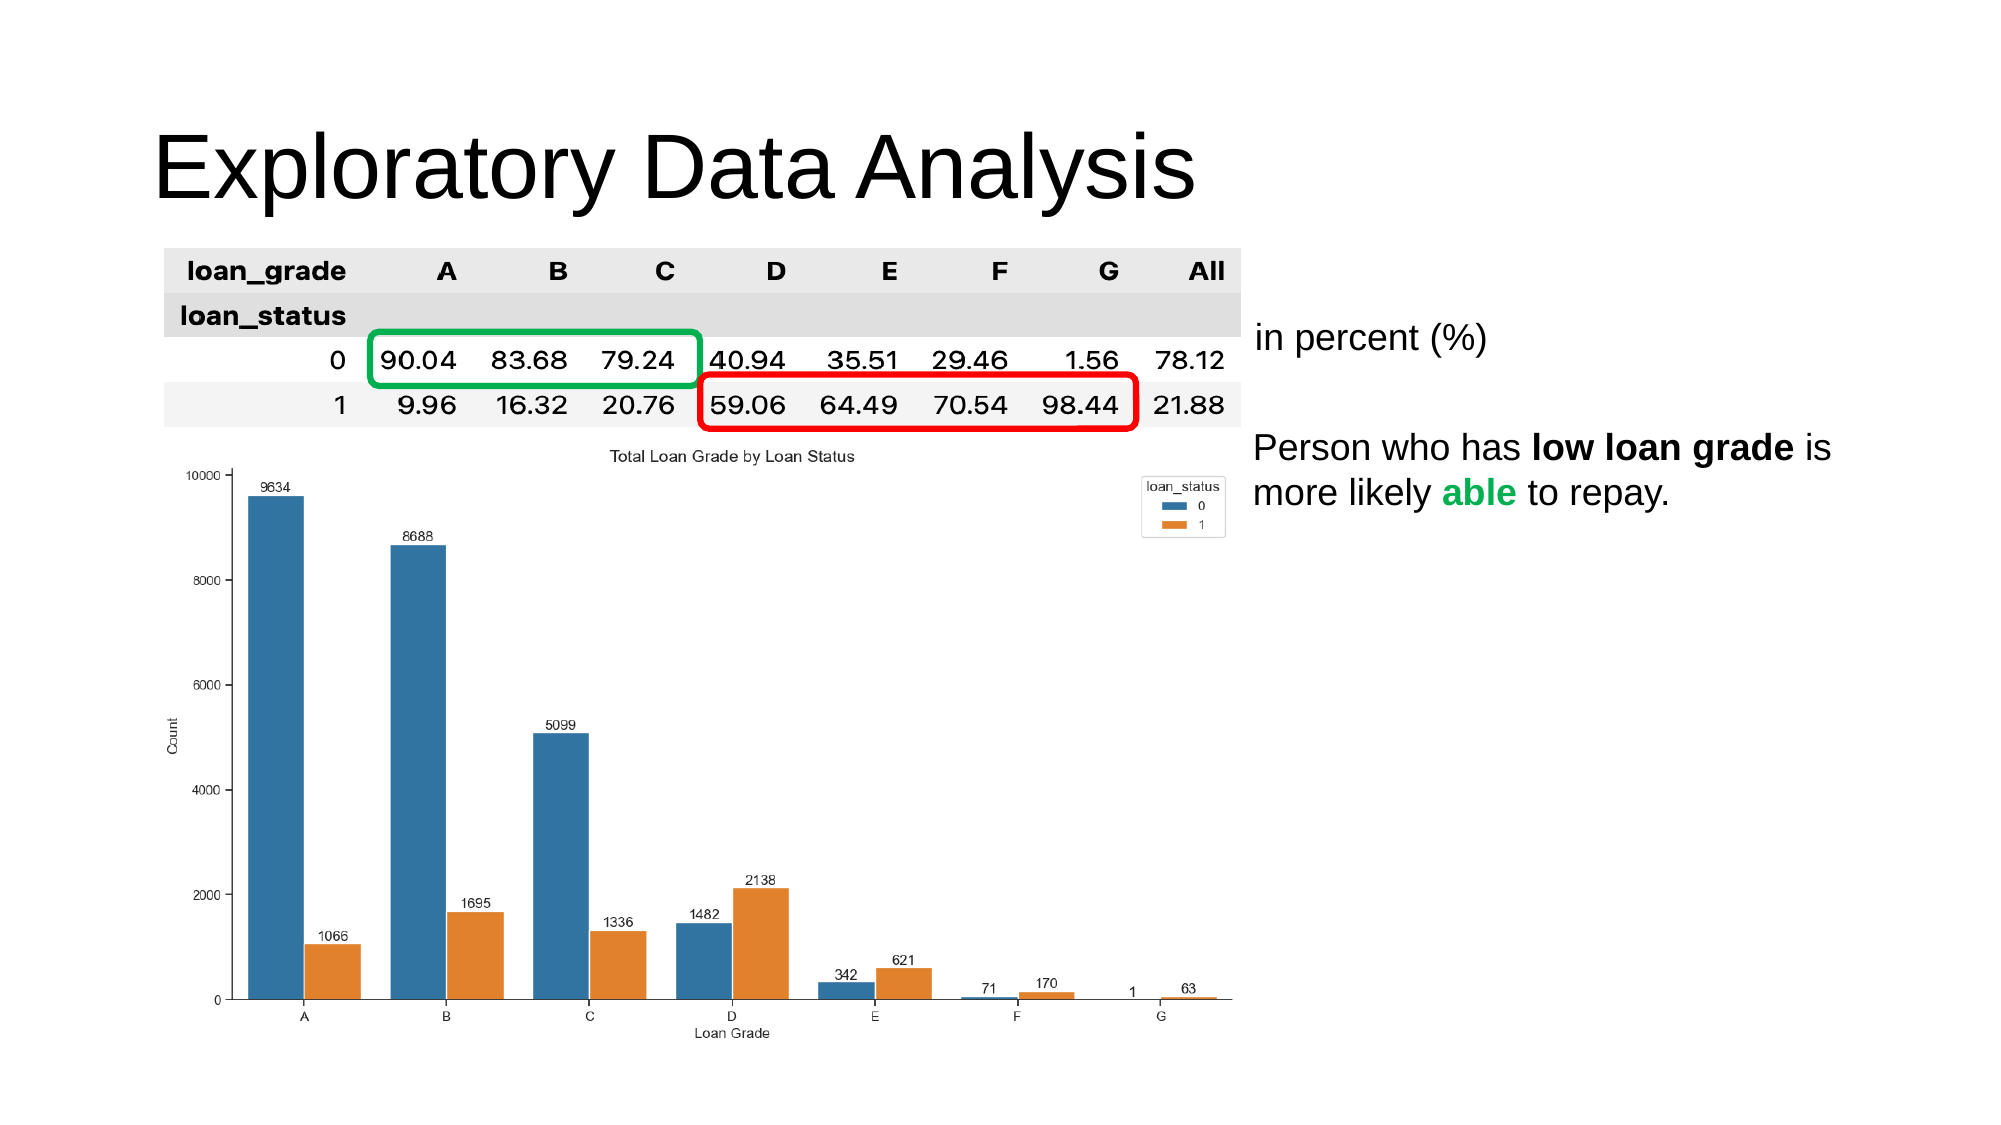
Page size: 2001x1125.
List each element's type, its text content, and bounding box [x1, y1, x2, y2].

picture [157, 441, 1239, 1049]
text_box in percent (%) [1241, 305, 1520, 366]
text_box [160, 244, 1241, 429]
text_box Person who has low loan grade is more likely able to repay. [1238, 415, 1883, 521]
title Exploratory Data Analysis [137, 59, 1863, 278]
